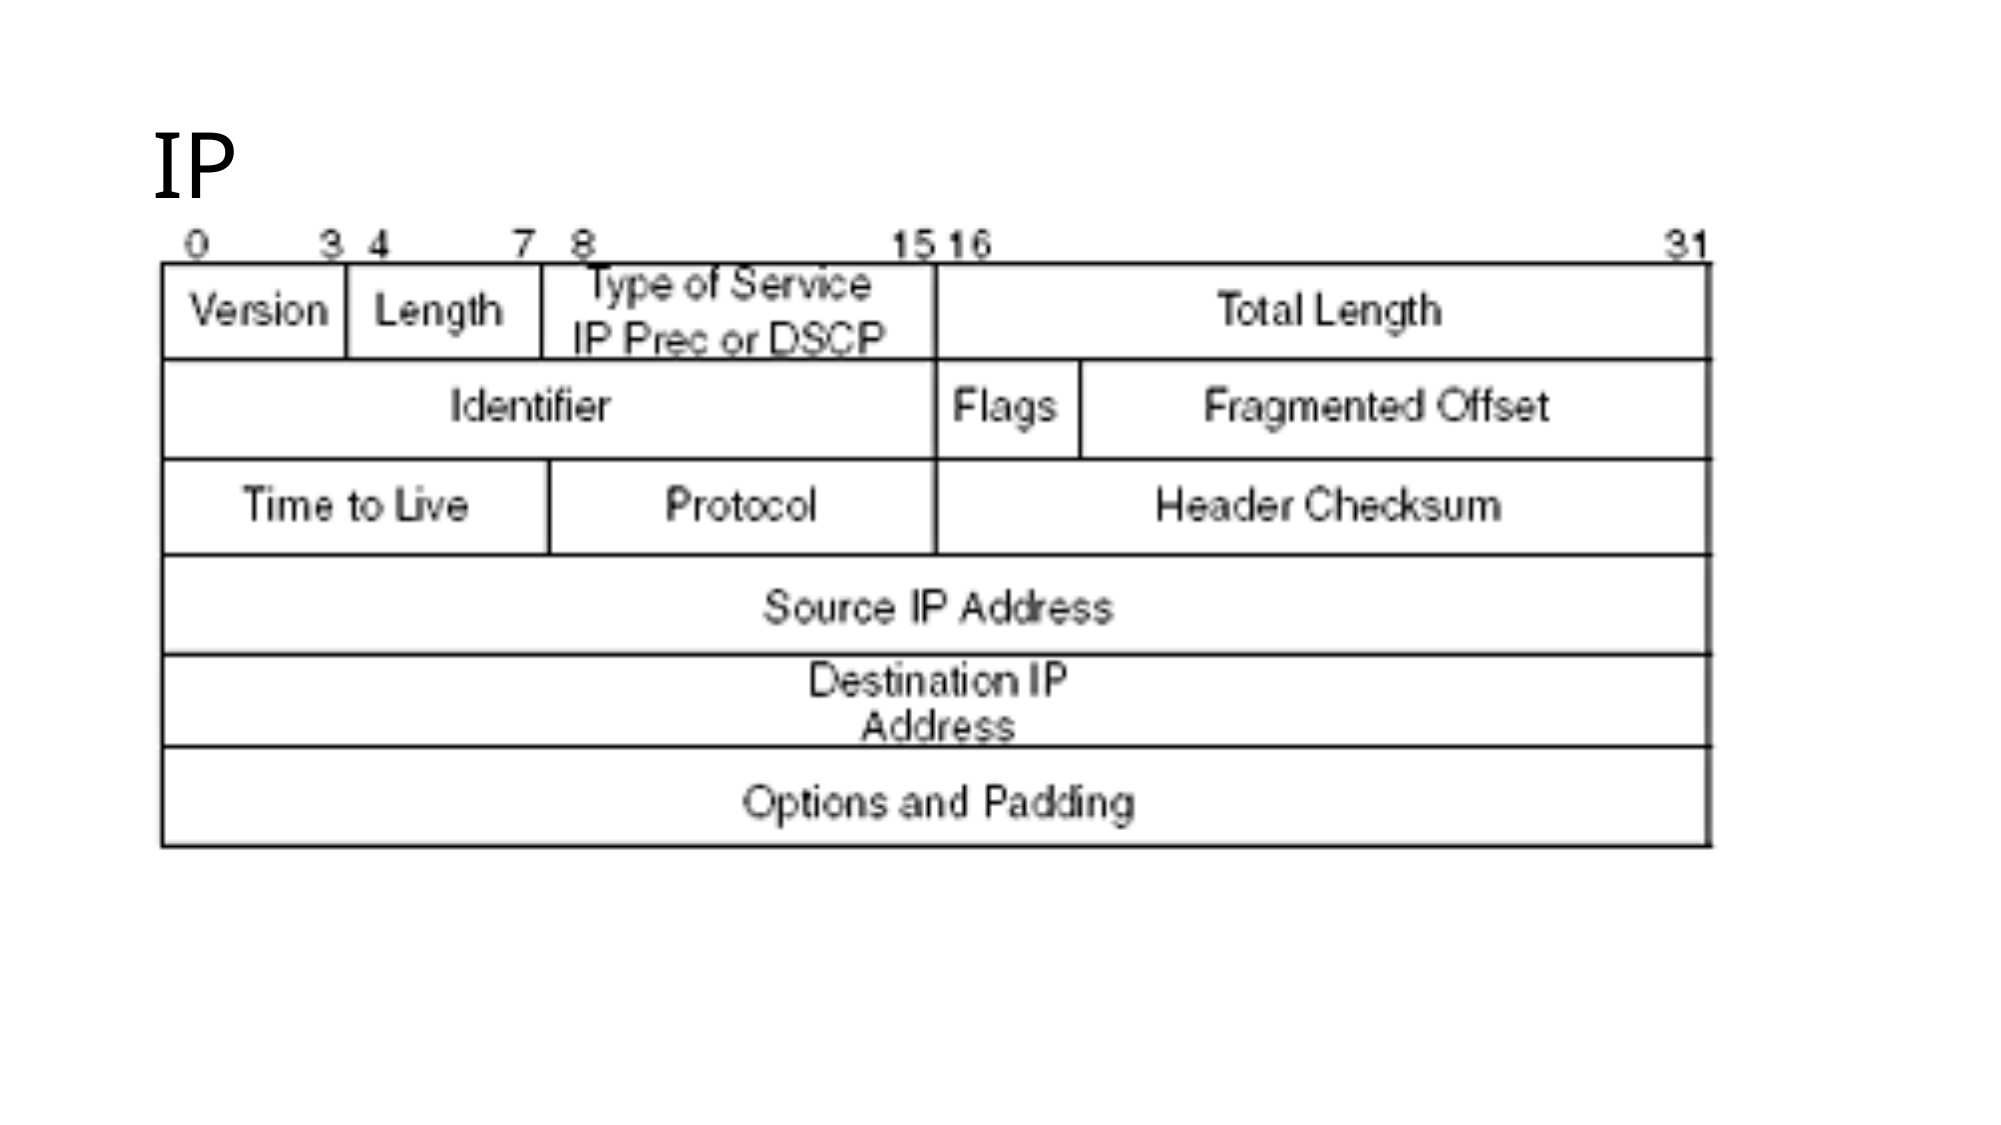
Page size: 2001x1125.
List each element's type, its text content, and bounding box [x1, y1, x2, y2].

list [142, 210, 1738, 882]
title IP [137, 59, 1863, 278]
